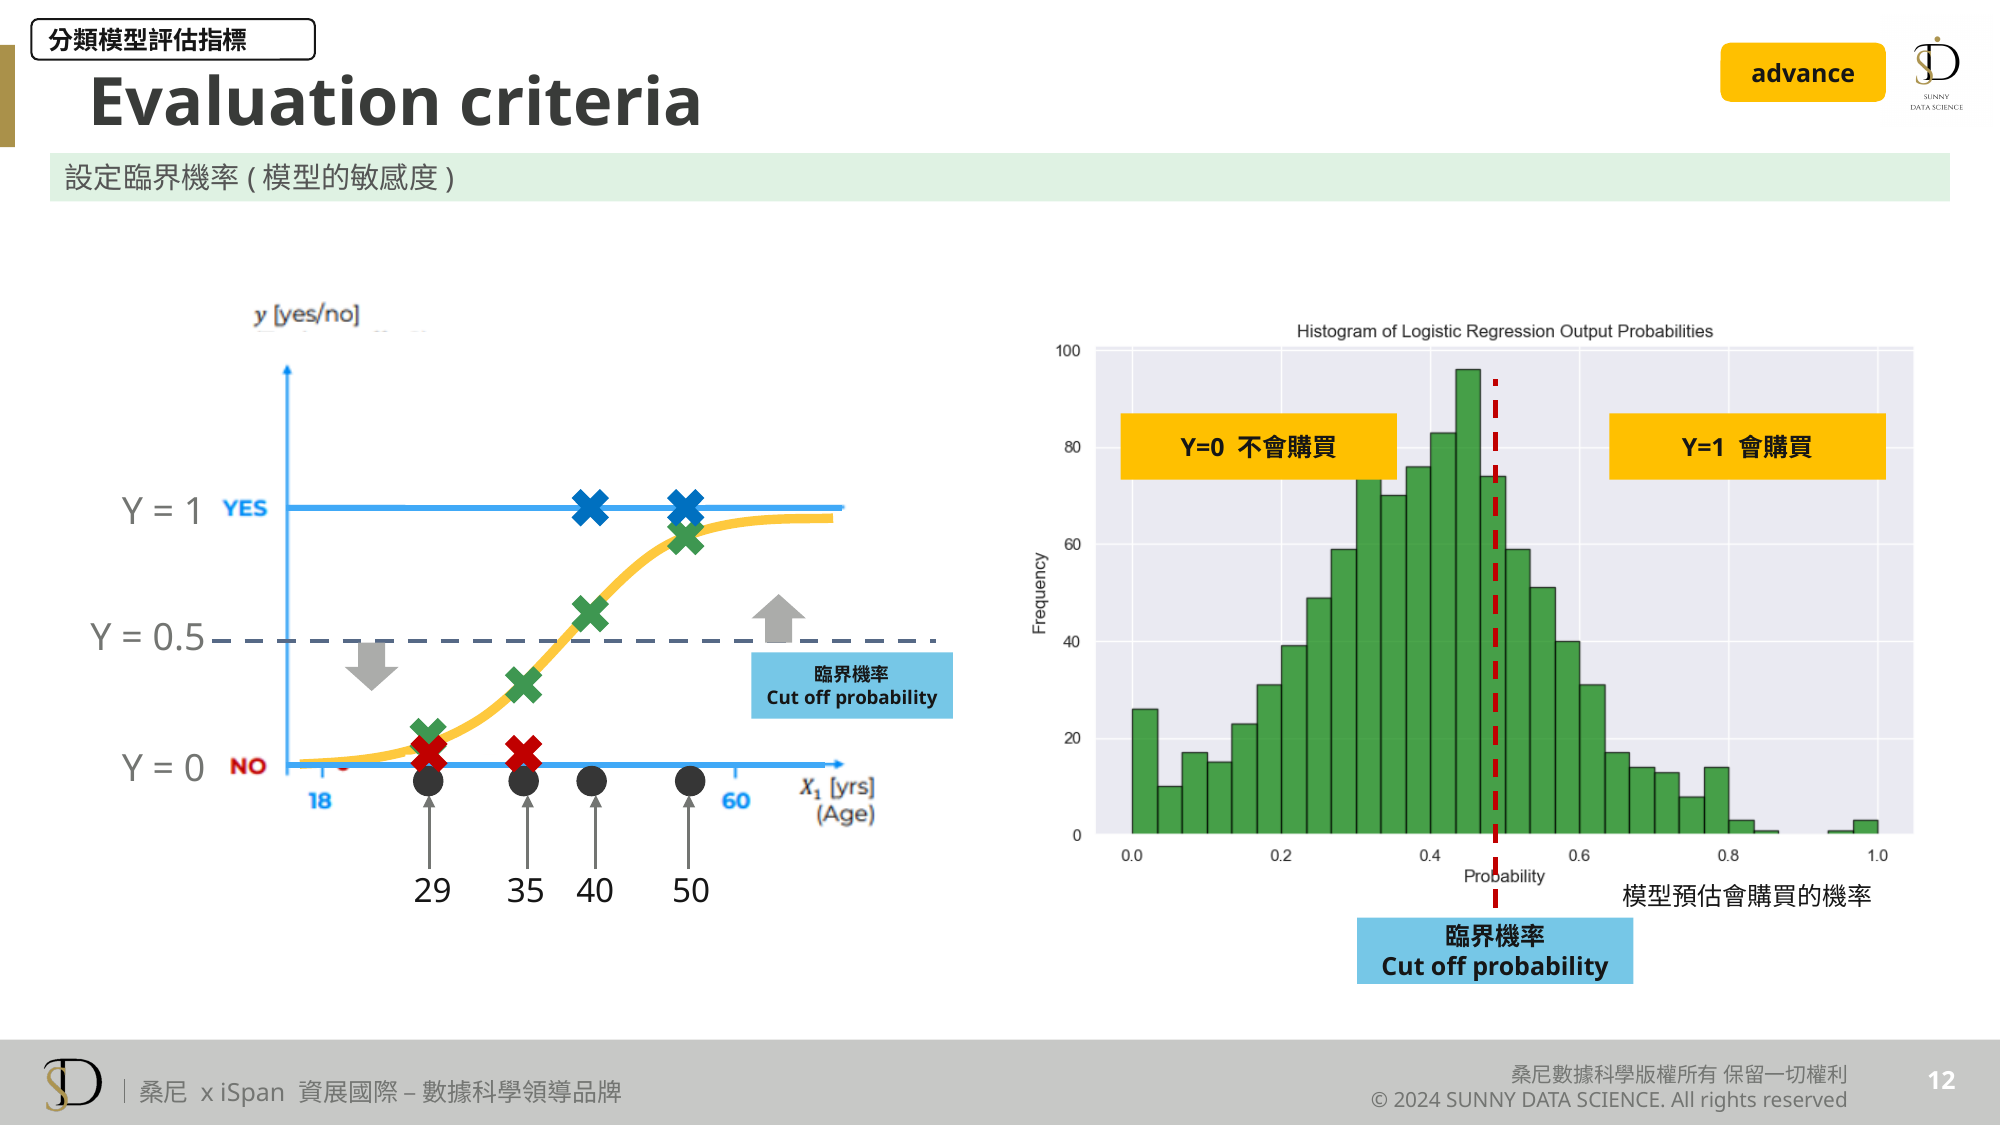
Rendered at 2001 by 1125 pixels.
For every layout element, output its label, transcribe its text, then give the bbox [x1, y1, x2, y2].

picture [0, 1020, 145, 1125]
text_box 29 [398, 862, 467, 917]
text_box Y = 1 [107, 479, 209, 540]
text_box Y = 0 [107, 736, 209, 797]
text_box Y = 0.5 [75, 605, 209, 666]
text_box advance [1719, 41, 1887, 103]
picture [209, 286, 948, 854]
text_box Evaluation criteria [73, 39, 1937, 152]
text_box 臨界機率 Cut off probability [1356, 917, 1634, 985]
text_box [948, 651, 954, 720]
text_box 分類模型評估指標 [30, 18, 316, 61]
text_box 模型預估會購買的機率 [1607, 896, 1888, 919]
text_box 40 [561, 862, 630, 917]
text_box 35 [492, 862, 560, 917]
text_box 50 [657, 862, 725, 917]
picture [1880, 14, 1993, 127]
text_box 設定臨界機率(模型的敏感度) [49, 152, 1951, 202]
picture [1022, 314, 1925, 896]
